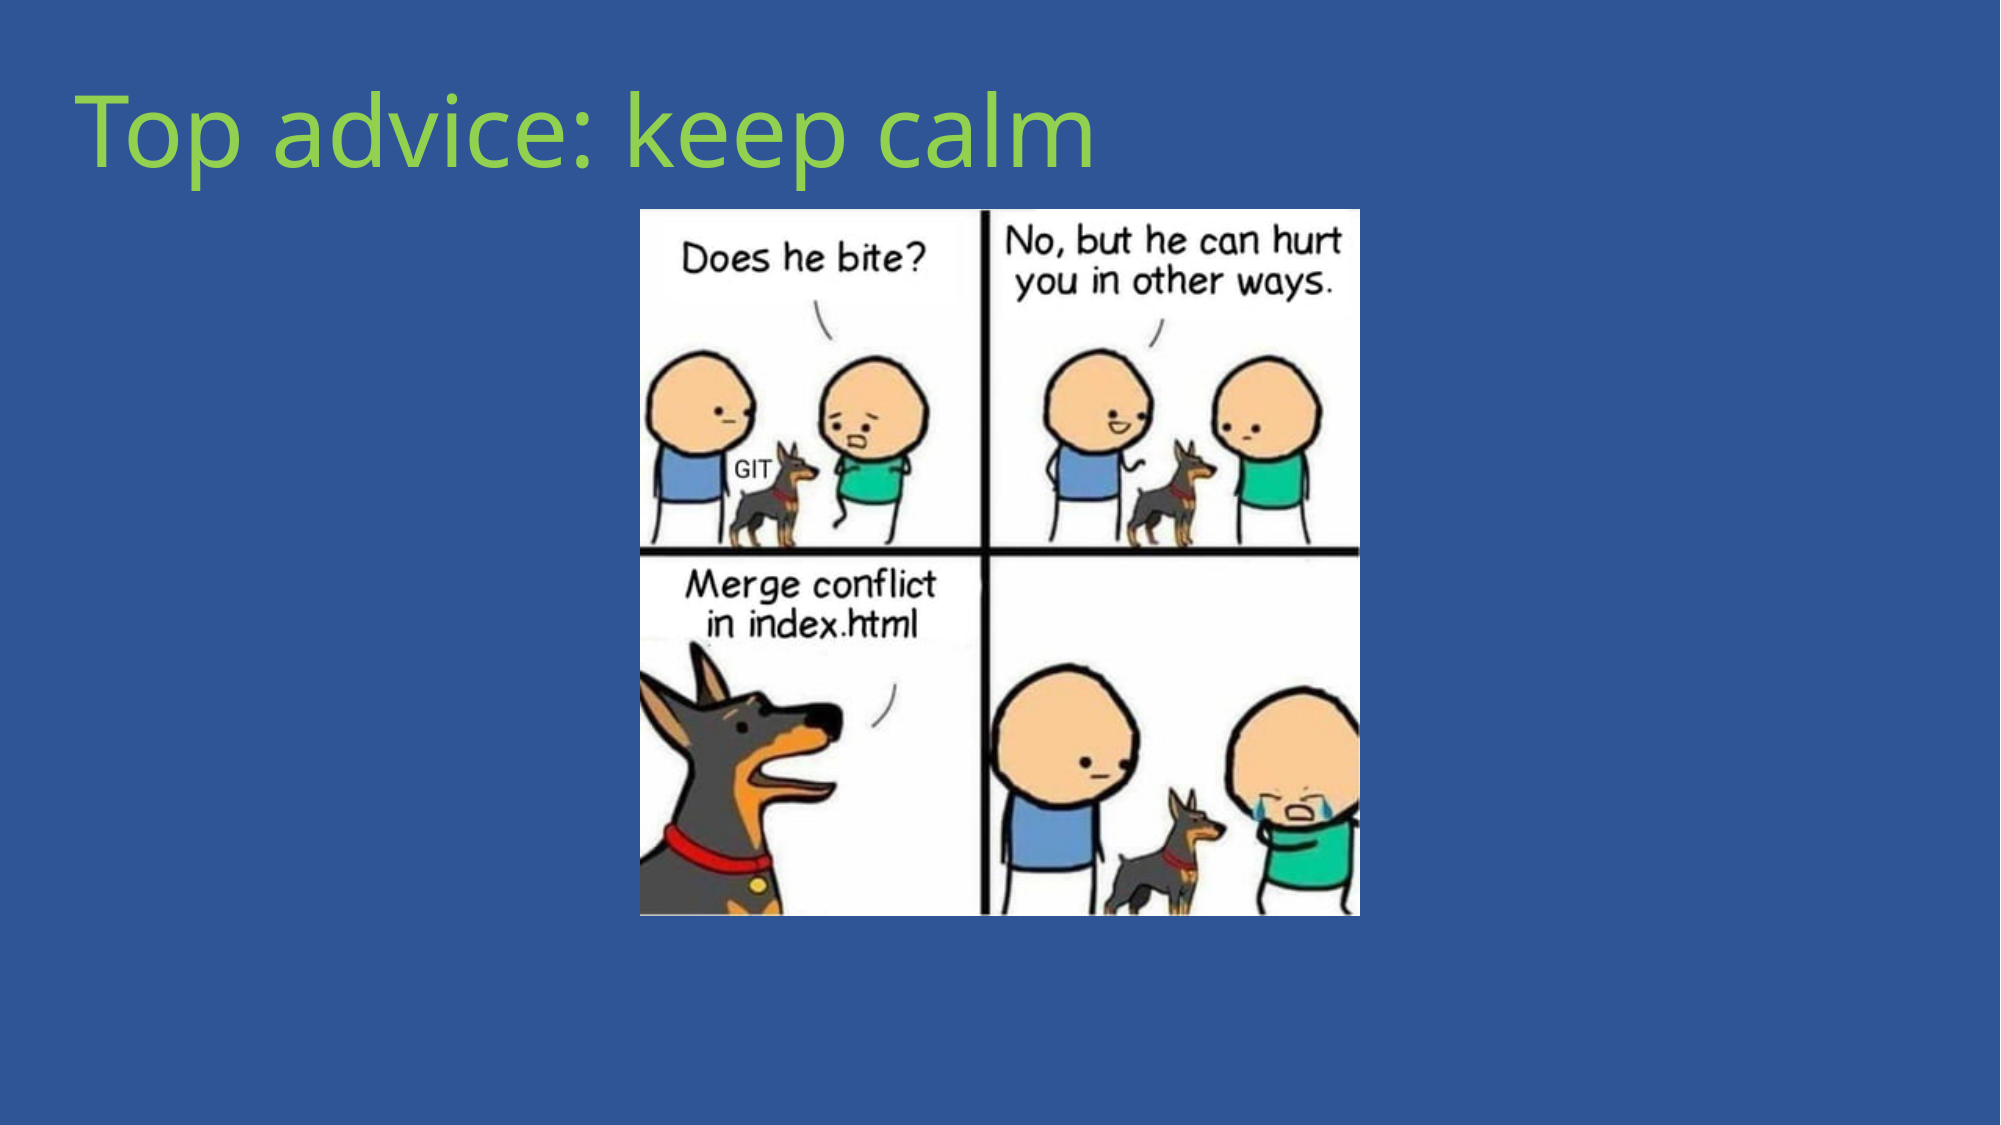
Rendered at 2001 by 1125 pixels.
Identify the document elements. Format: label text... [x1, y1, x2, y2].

picture [640, 209, 1360, 916]
text_box Top advice: keep calm [60, 73, 2000, 346]
